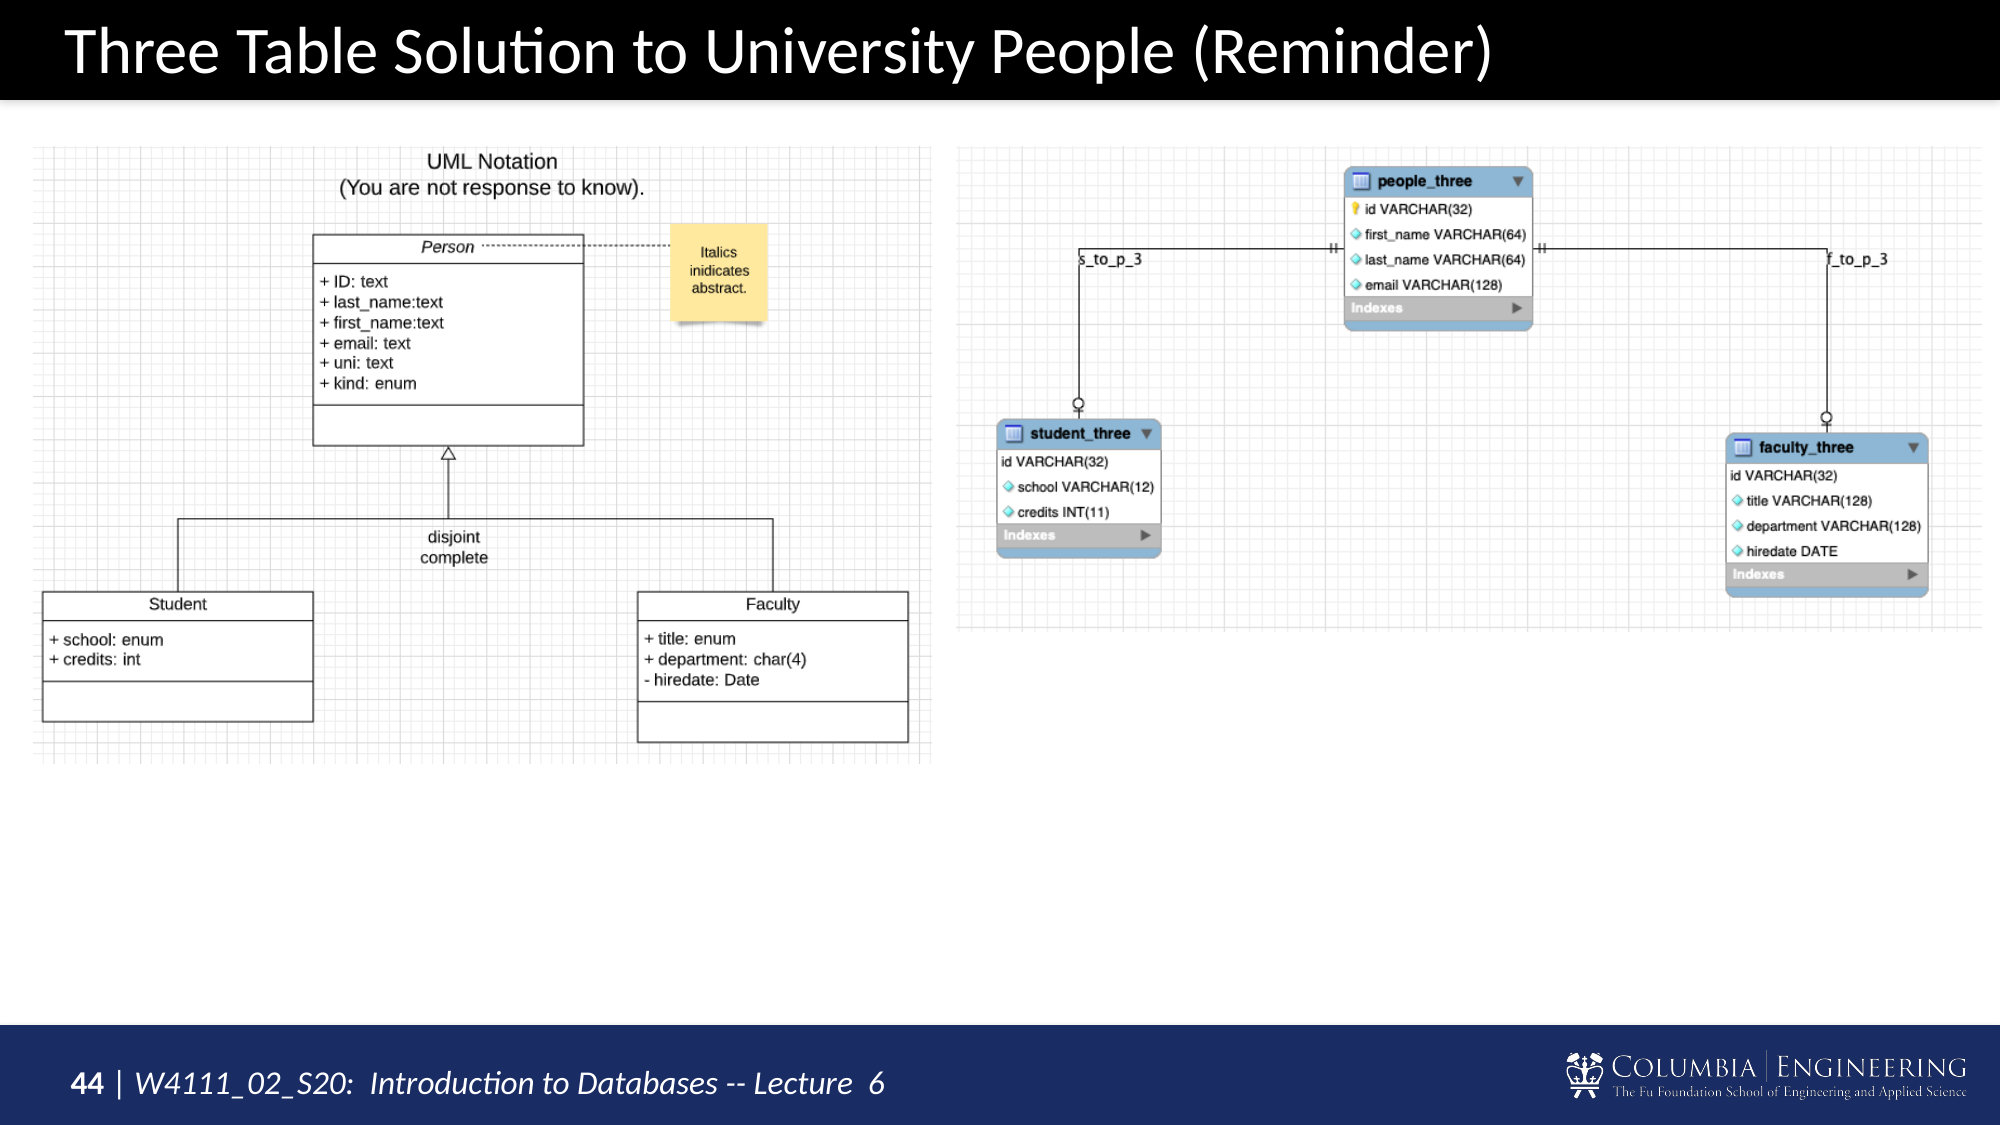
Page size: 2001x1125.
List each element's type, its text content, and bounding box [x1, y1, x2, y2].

picture [956, 146, 1982, 632]
picture [33, 146, 932, 764]
text_box [0, 0, 2000, 100]
picture [1566, 1050, 1967, 1100]
text_box [0, 1025, 2000, 1125]
text_box Three Table Solution to University People (Reminder) [50, 0, 1898, 95]
text_box 44 | W4111_02_S20: Introduction to Databases -- Lecture 6 [55, 1027, 1540, 1109]
